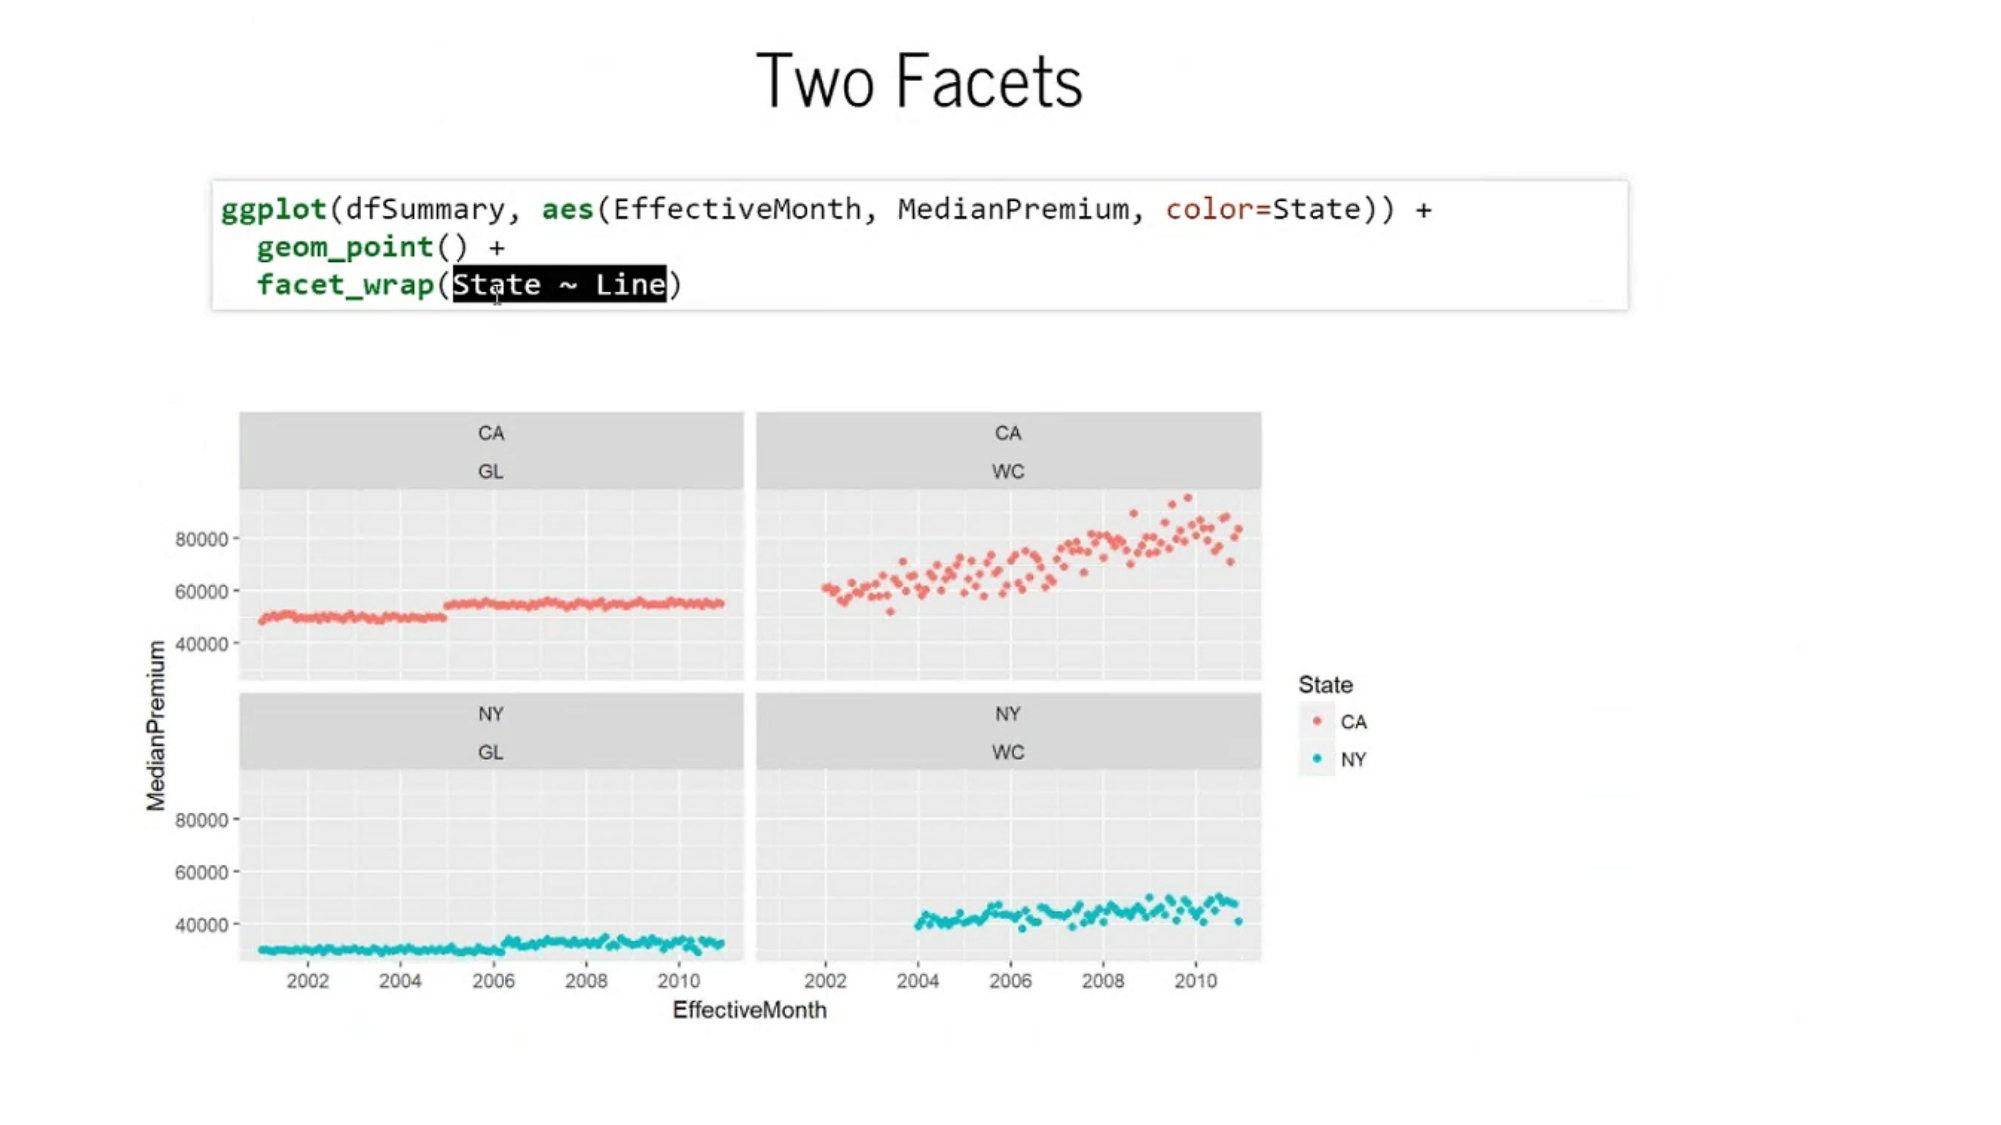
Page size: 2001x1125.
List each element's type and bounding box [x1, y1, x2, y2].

picture [132, 0, 1804, 1050]
